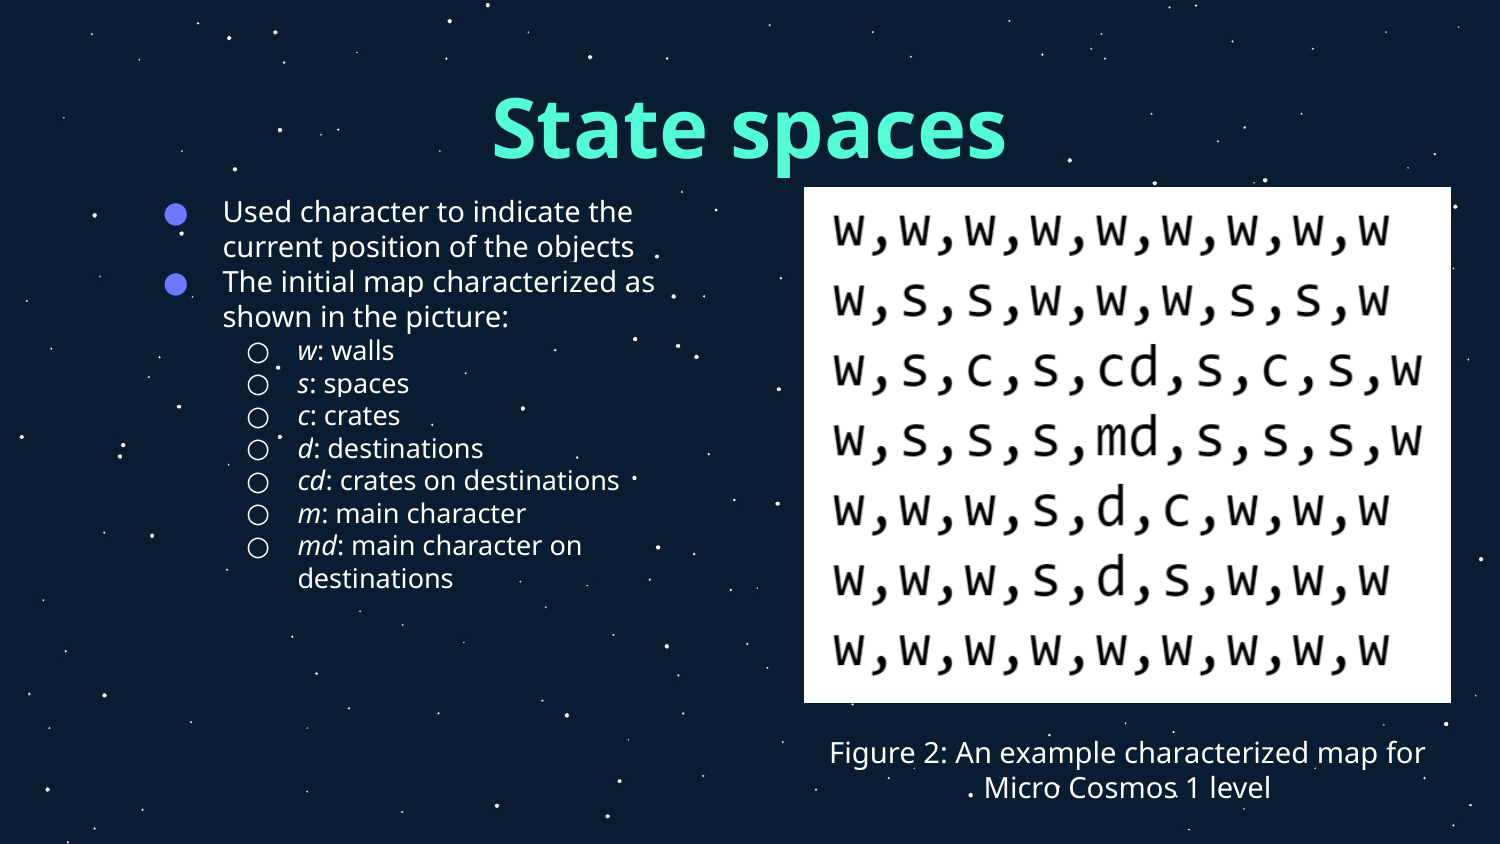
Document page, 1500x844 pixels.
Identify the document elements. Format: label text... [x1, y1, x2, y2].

text_box Figure 2: An example characterized map for Micro Cosmos 1 level [804, 719, 1451, 820]
subtitle Used character to indicate the current position of the objects The initial map characterized as shown in the picture: w: walls s: spaces c: crates d: destinations cd: crates on destinations m: main character md: main character on destinations [132, 178, 685, 789]
picture [0, 0, 1500, 844]
title State spaces [118, 60, 1382, 155]
